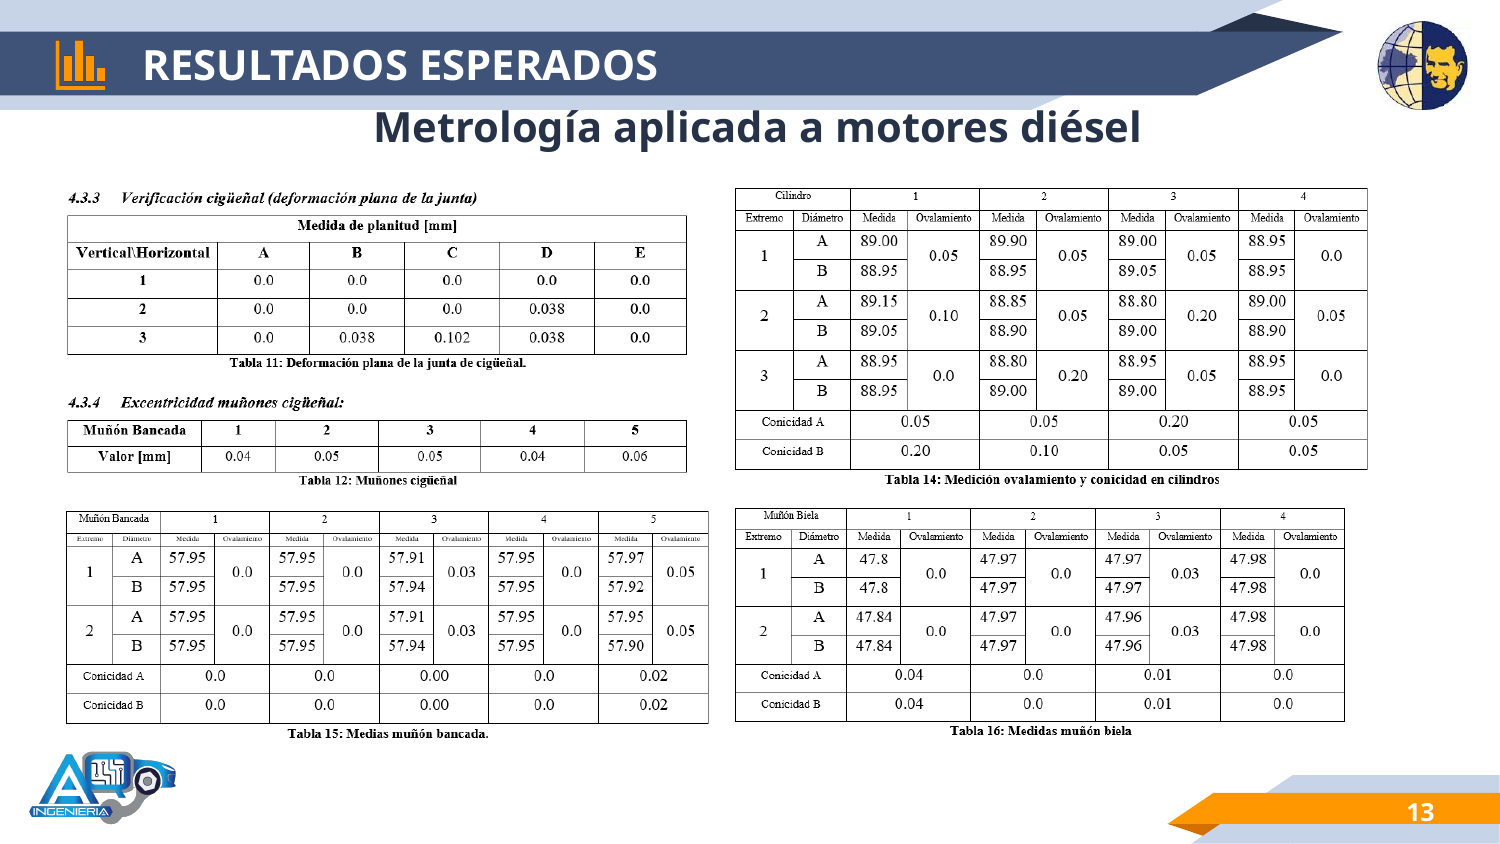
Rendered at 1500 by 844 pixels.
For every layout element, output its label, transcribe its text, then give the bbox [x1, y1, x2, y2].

picture [63, 184, 692, 489]
picture [1376, 21, 1471, 86]
picture [733, 504, 1350, 743]
picture [44, 29, 116, 101]
picture [733, 184, 1368, 489]
slide_number 13 [1205, 787, 1450, 840]
picture [27, 750, 178, 826]
text_box RESULTADOS ESPERADOS [127, 21, 1040, 86]
picture [63, 508, 709, 743]
list Metrología aplicada a motores diésel [0, 86, 1500, 157]
